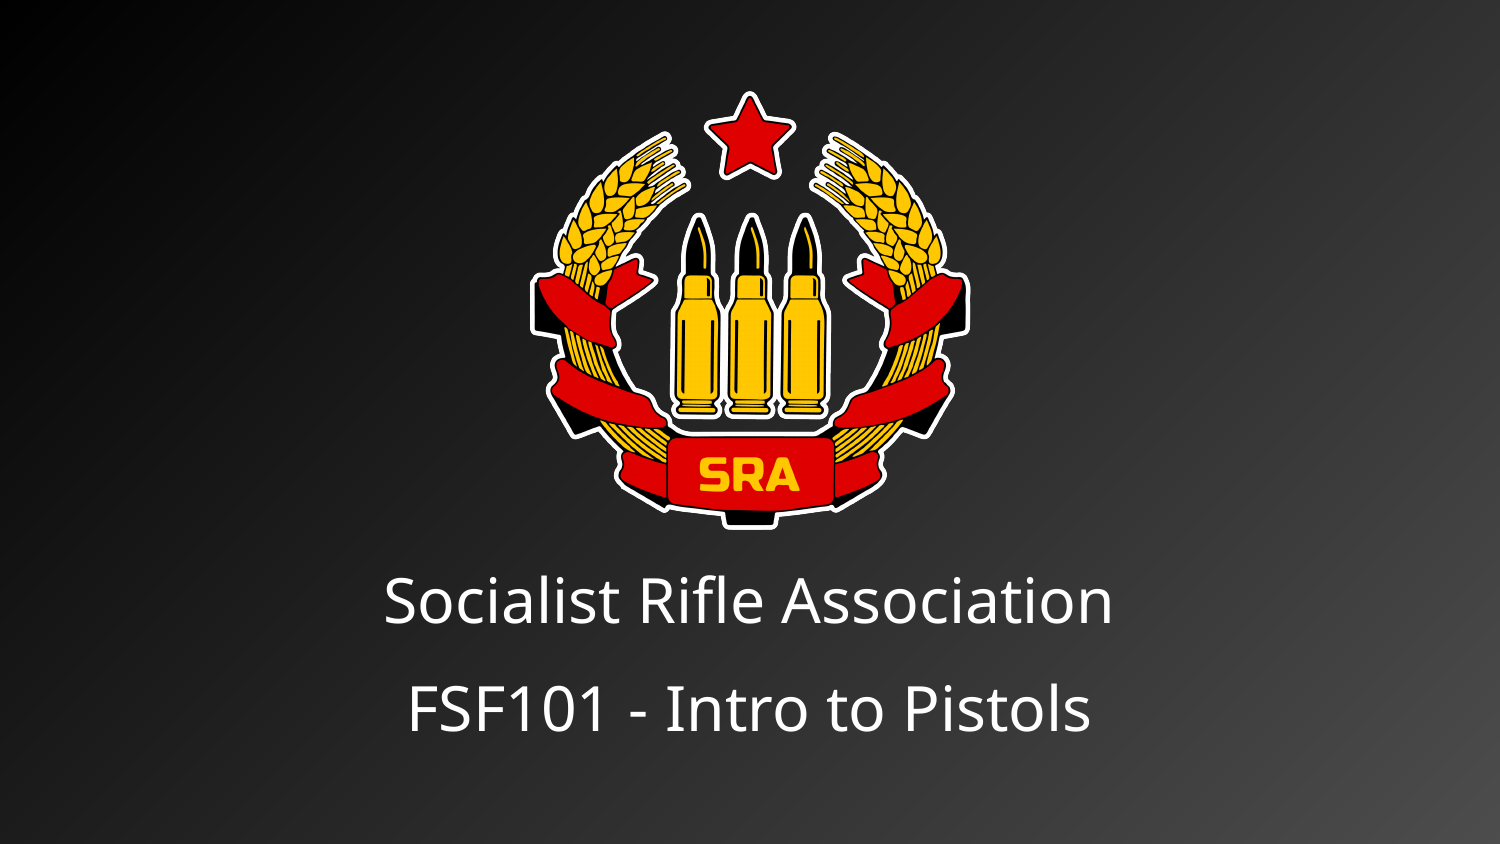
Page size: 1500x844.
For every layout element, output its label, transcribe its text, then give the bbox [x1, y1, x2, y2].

picture [511, 74, 989, 546]
subtitle Socialist Rifle Association FSF101 - Intro to Pistols [110, 545, 1390, 735]
